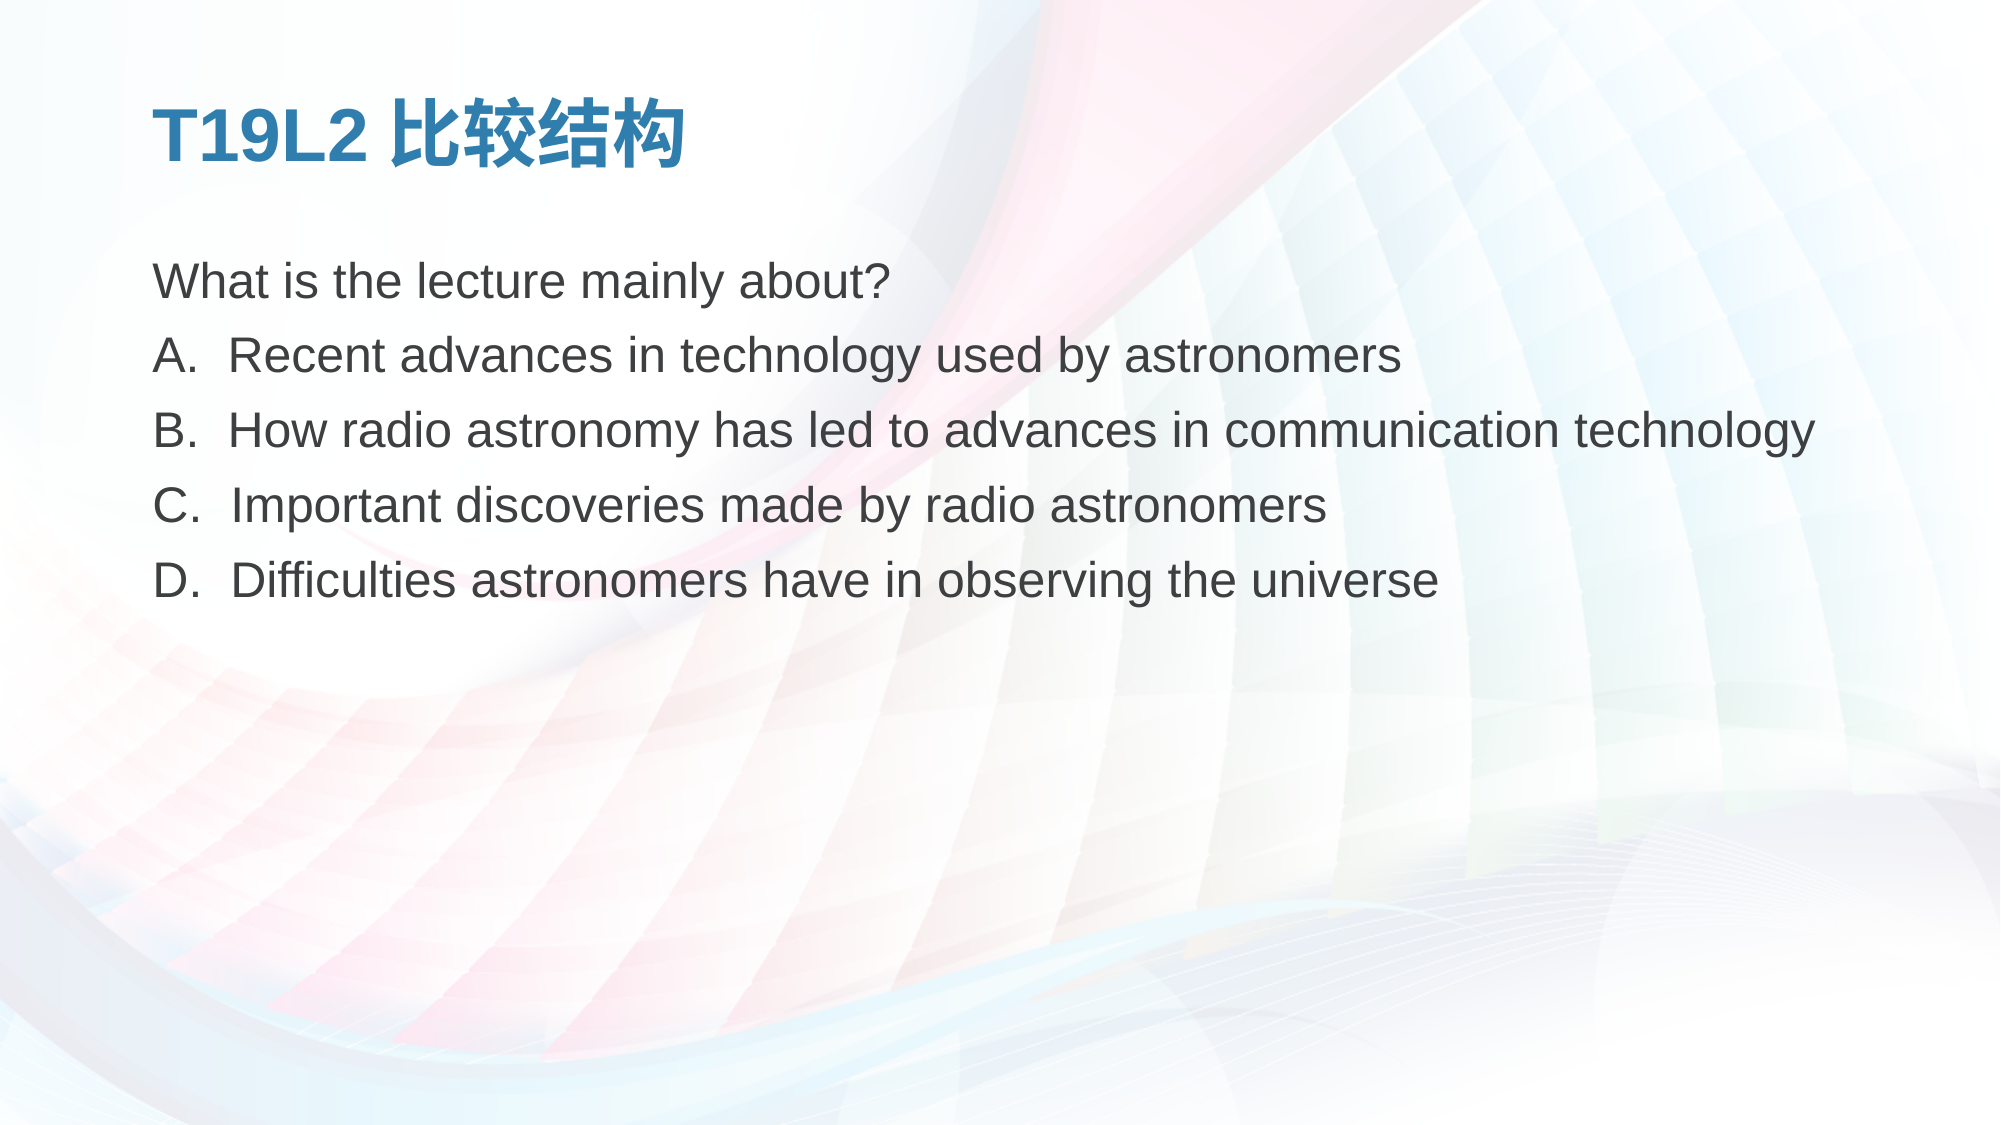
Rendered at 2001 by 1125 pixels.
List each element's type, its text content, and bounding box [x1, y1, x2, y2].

list What is the lecture mainly about? A. Recent advances in technology used by astronomers B. How radio astronomy has led to advances in communication technology C. Important discoveries made by radio astronomers D. Difficulties astronomers have in observing the universe [137, 247, 1863, 1014]
picture [0, 0, 2001, 1125]
title T19L2比较结构 [137, 59, 1863, 215]
